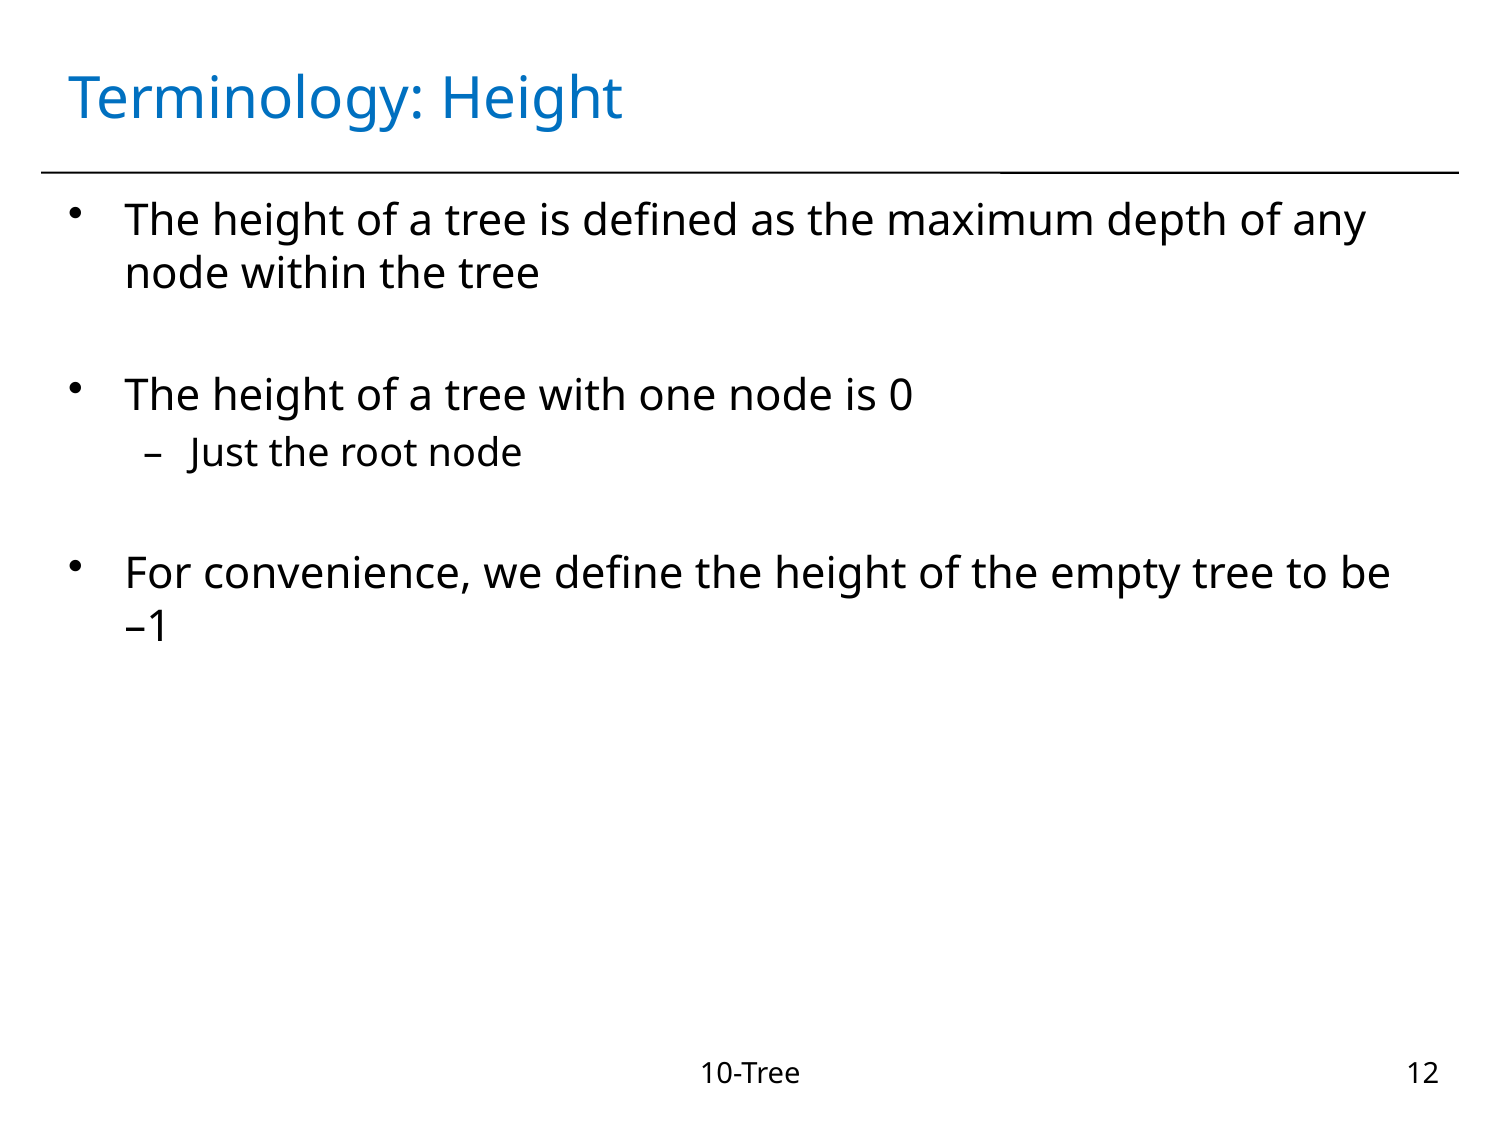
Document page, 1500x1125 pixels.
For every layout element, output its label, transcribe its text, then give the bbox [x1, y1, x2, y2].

list The height of a tree is defined as the maximum depth of any node within the tree The height of a tree with one node is 0 Just the root node For convenience, we define the height of the empty tree to be –1 [52, 184, 1448, 1024]
slide_number 12 [1104, 1046, 1455, 1125]
footer 10-Tree [502, 1046, 999, 1125]
title Terminology: Height [52, 30, 1448, 159]
